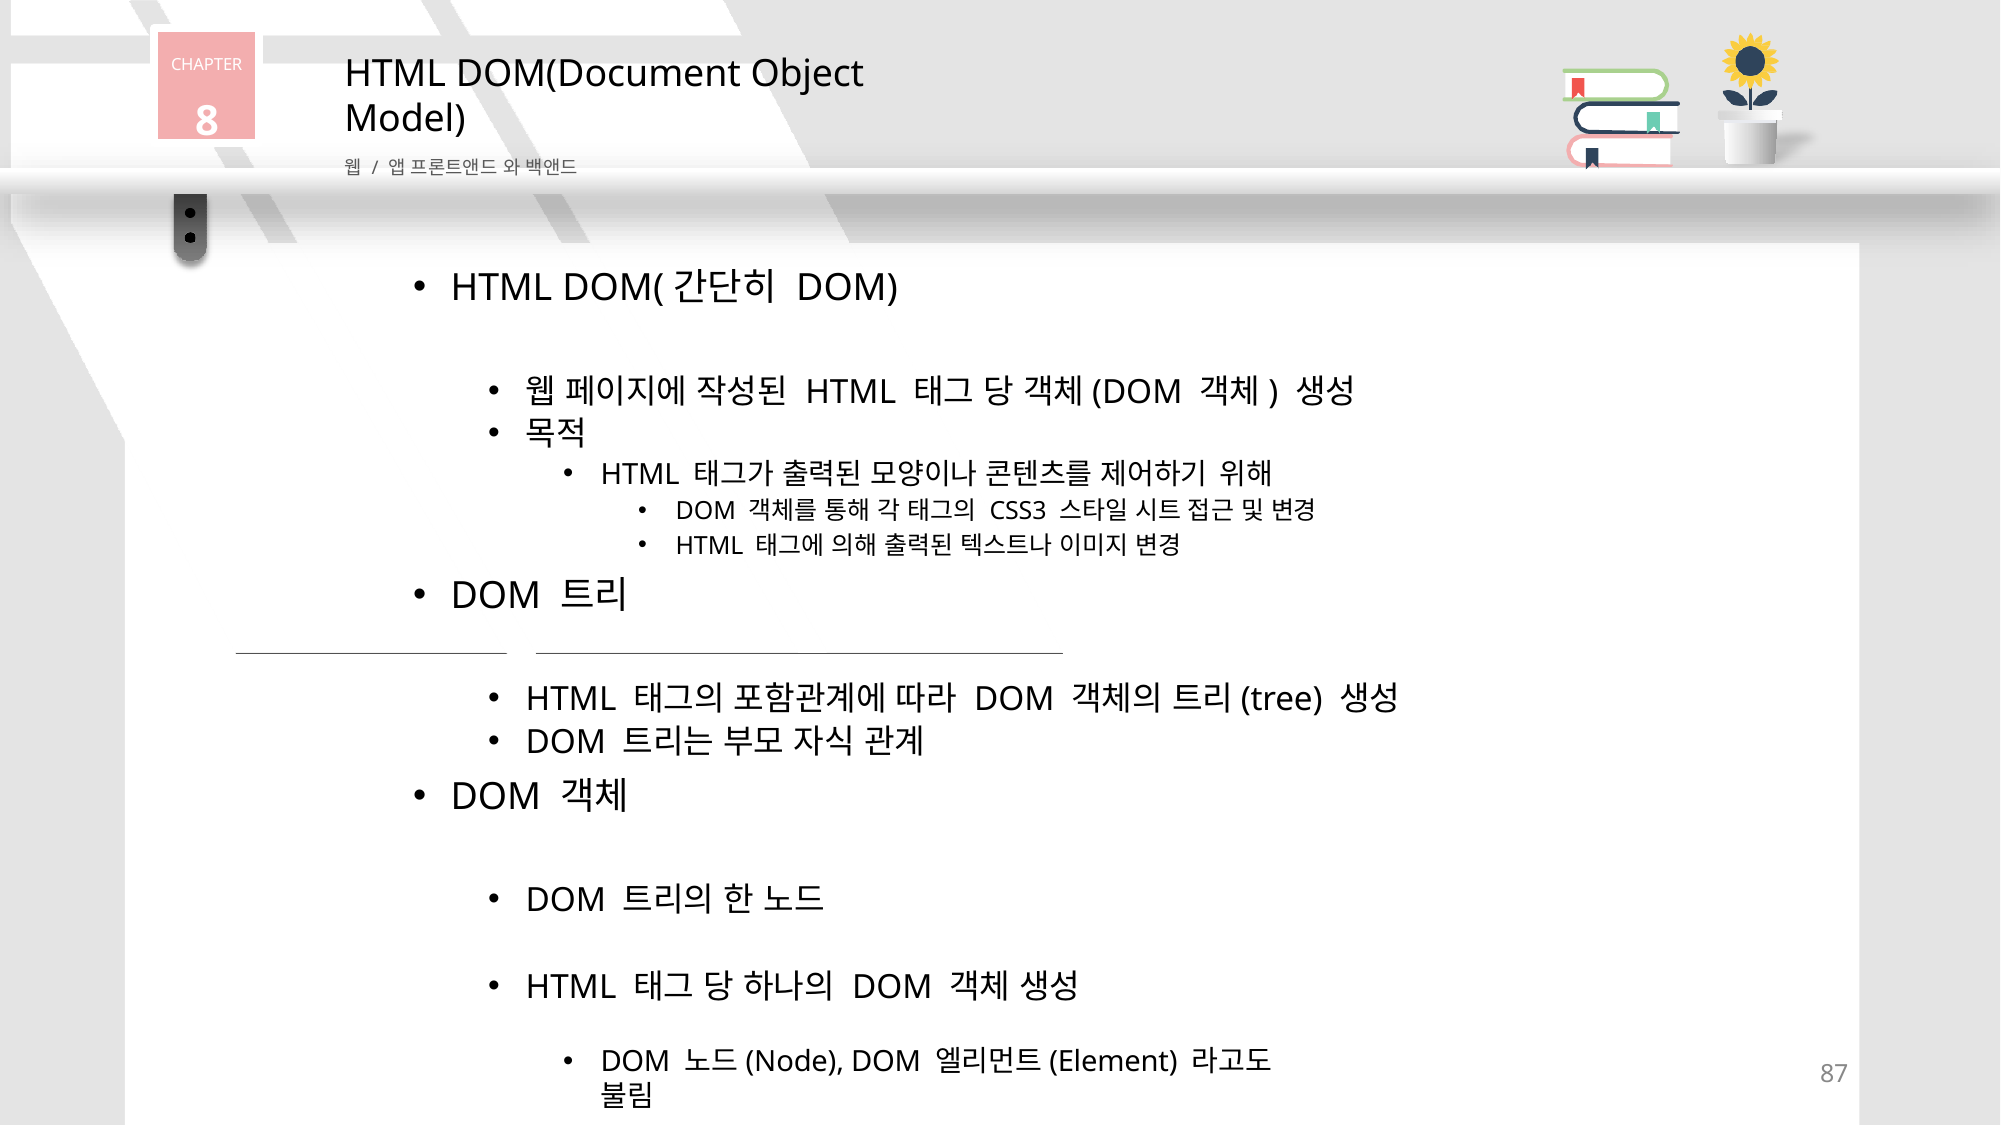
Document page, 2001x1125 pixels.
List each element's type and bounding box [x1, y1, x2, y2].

text_box [1722, 90, 1748, 106]
text_box [0, 0, 2000, 1125]
text_box [1752, 90, 1778, 106]
